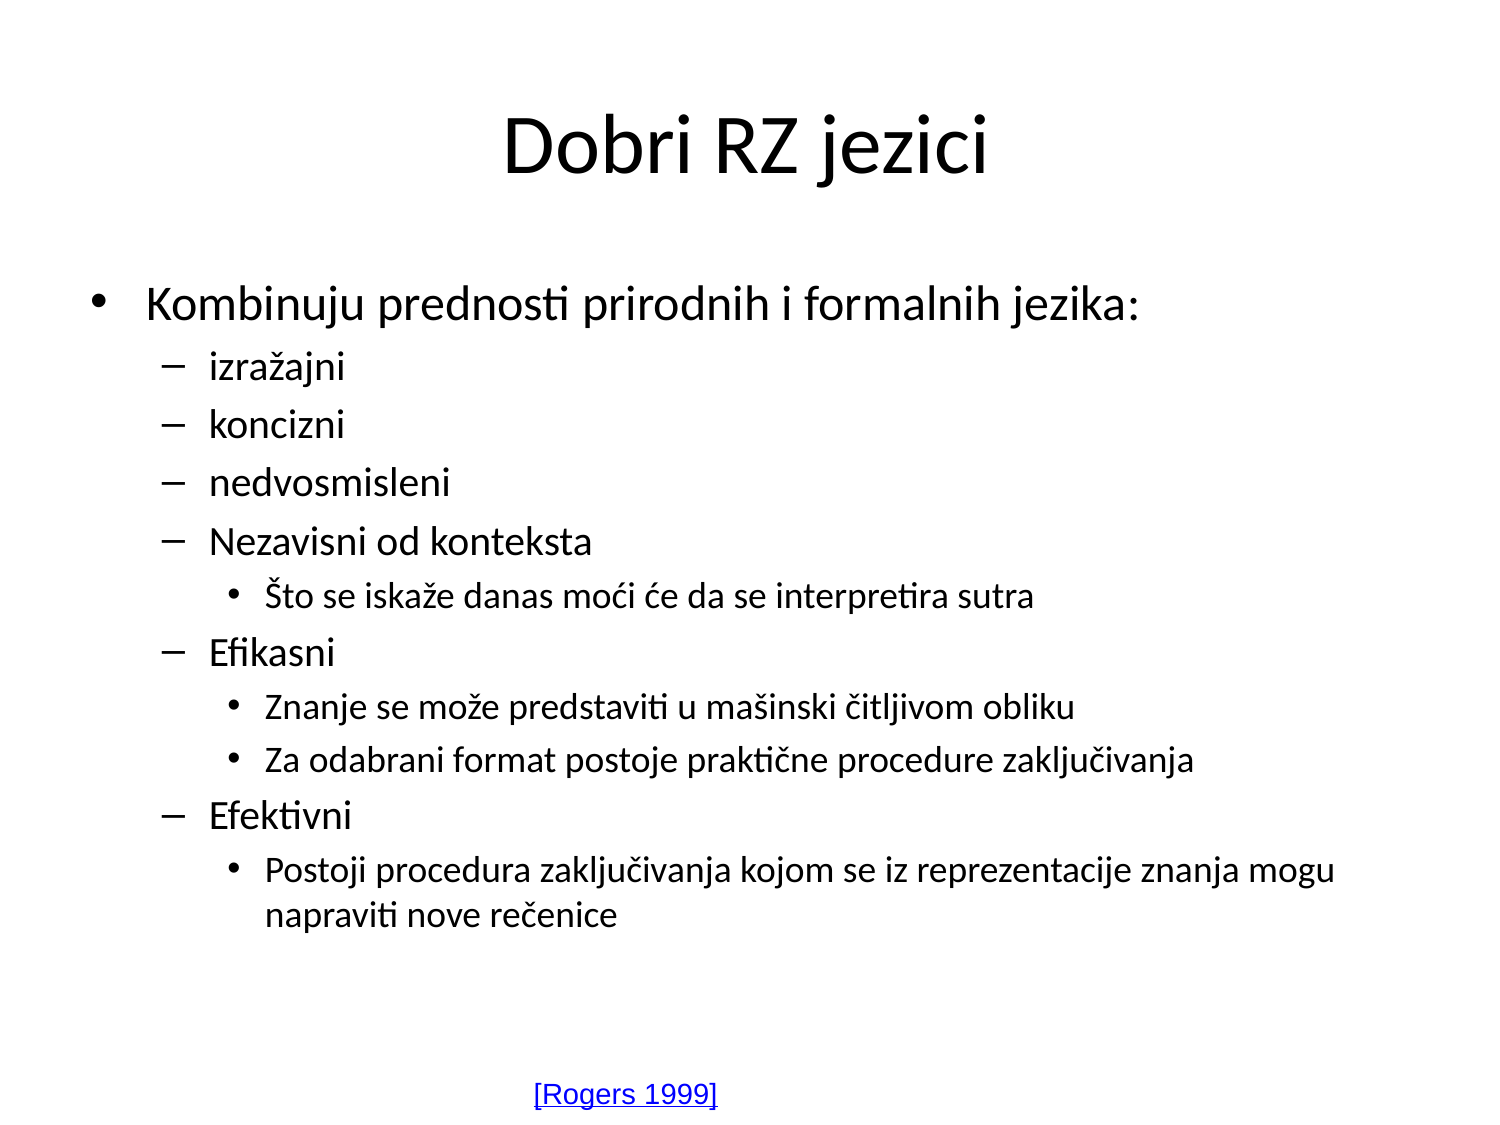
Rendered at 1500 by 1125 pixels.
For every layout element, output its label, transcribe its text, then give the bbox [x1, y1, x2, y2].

title Dobri RZ jezici [75, 45, 1425, 233]
list Kombinuju prednosti prirodnih i formalnih jezika: izražajni koncizni nedvosmisleni Nezavisni od konteksta Što se iskaže danas moći će da se interpretira sutra Efikasni Znanje se može predstaviti u mašinski čitljivom obliku Za odabrani format postoje praktične procedure zaključivanja Efektivni Postoji procedura zaključivanja kojom se iz reprezentacije znanja mogu napraviti nove rečenice [75, 262, 1425, 1005]
text_box [Rogers 1999] [527, 1074, 725, 1110]
